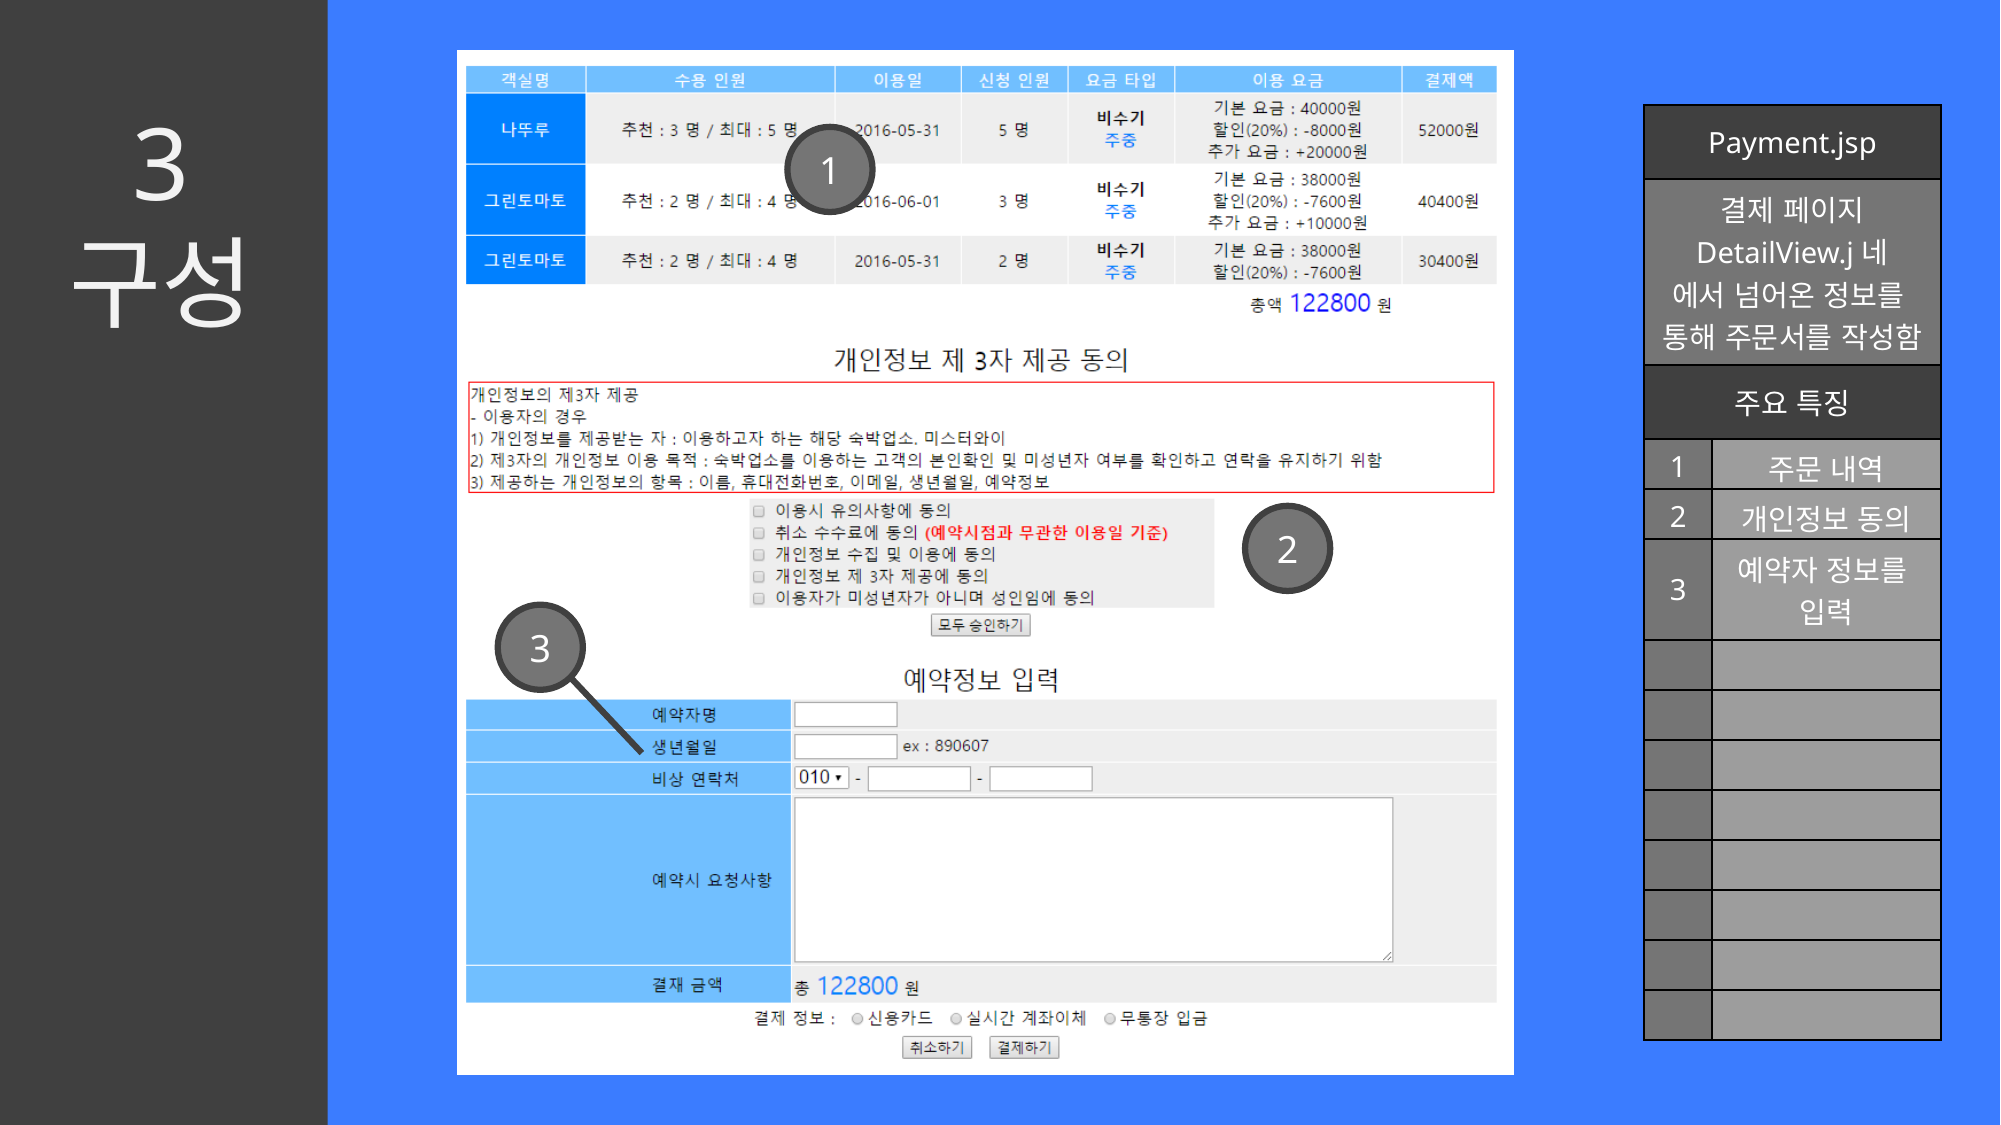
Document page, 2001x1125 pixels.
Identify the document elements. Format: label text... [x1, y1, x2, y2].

text_box 3 구성 [54, 93, 269, 348]
picture [456, 50, 1514, 1075]
table_cell [1713, 991, 1940, 1039]
table_cell [1645, 741, 1711, 789]
table_cell 주요 특징 [1645, 366, 1940, 438]
table_cell 개인정보 동의 [1713, 490, 1940, 538]
table_cell [1645, 691, 1711, 739]
table_cell [1713, 641, 1940, 689]
table_cell [1645, 991, 1711, 1039]
table_cell [1713, 891, 1940, 939]
table_cell [1645, 641, 1711, 689]
table_cell 주문 내역 [1713, 440, 1940, 488]
table_header Payment.jsp [1645, 106, 1940, 178]
table_cell [1645, 891, 1711, 939]
table_cell 3 [1645, 540, 1711, 639]
table_cell [1713, 941, 1940, 989]
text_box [570, 677, 642, 754]
table_cell [1645, 941, 1711, 989]
table_cell [1713, 691, 1940, 739]
text_box [0, 0, 329, 1125]
table_cell [1645, 841, 1711, 889]
table_cell [1713, 791, 1940, 839]
table_cell [1645, 791, 1711, 839]
table_cell [1713, 741, 1940, 789]
table_cell [1713, 841, 1940, 889]
table_cell 1 [1645, 440, 1711, 488]
table_cell 2 [1645, 490, 1711, 538]
table_cell 예약자 정보를 입력 [1713, 540, 1940, 639]
table_cell 결제 페이지 DetailView.j네 에서 넘어온 정보를 통해 주문서를 작성함 [1645, 180, 1940, 364]
